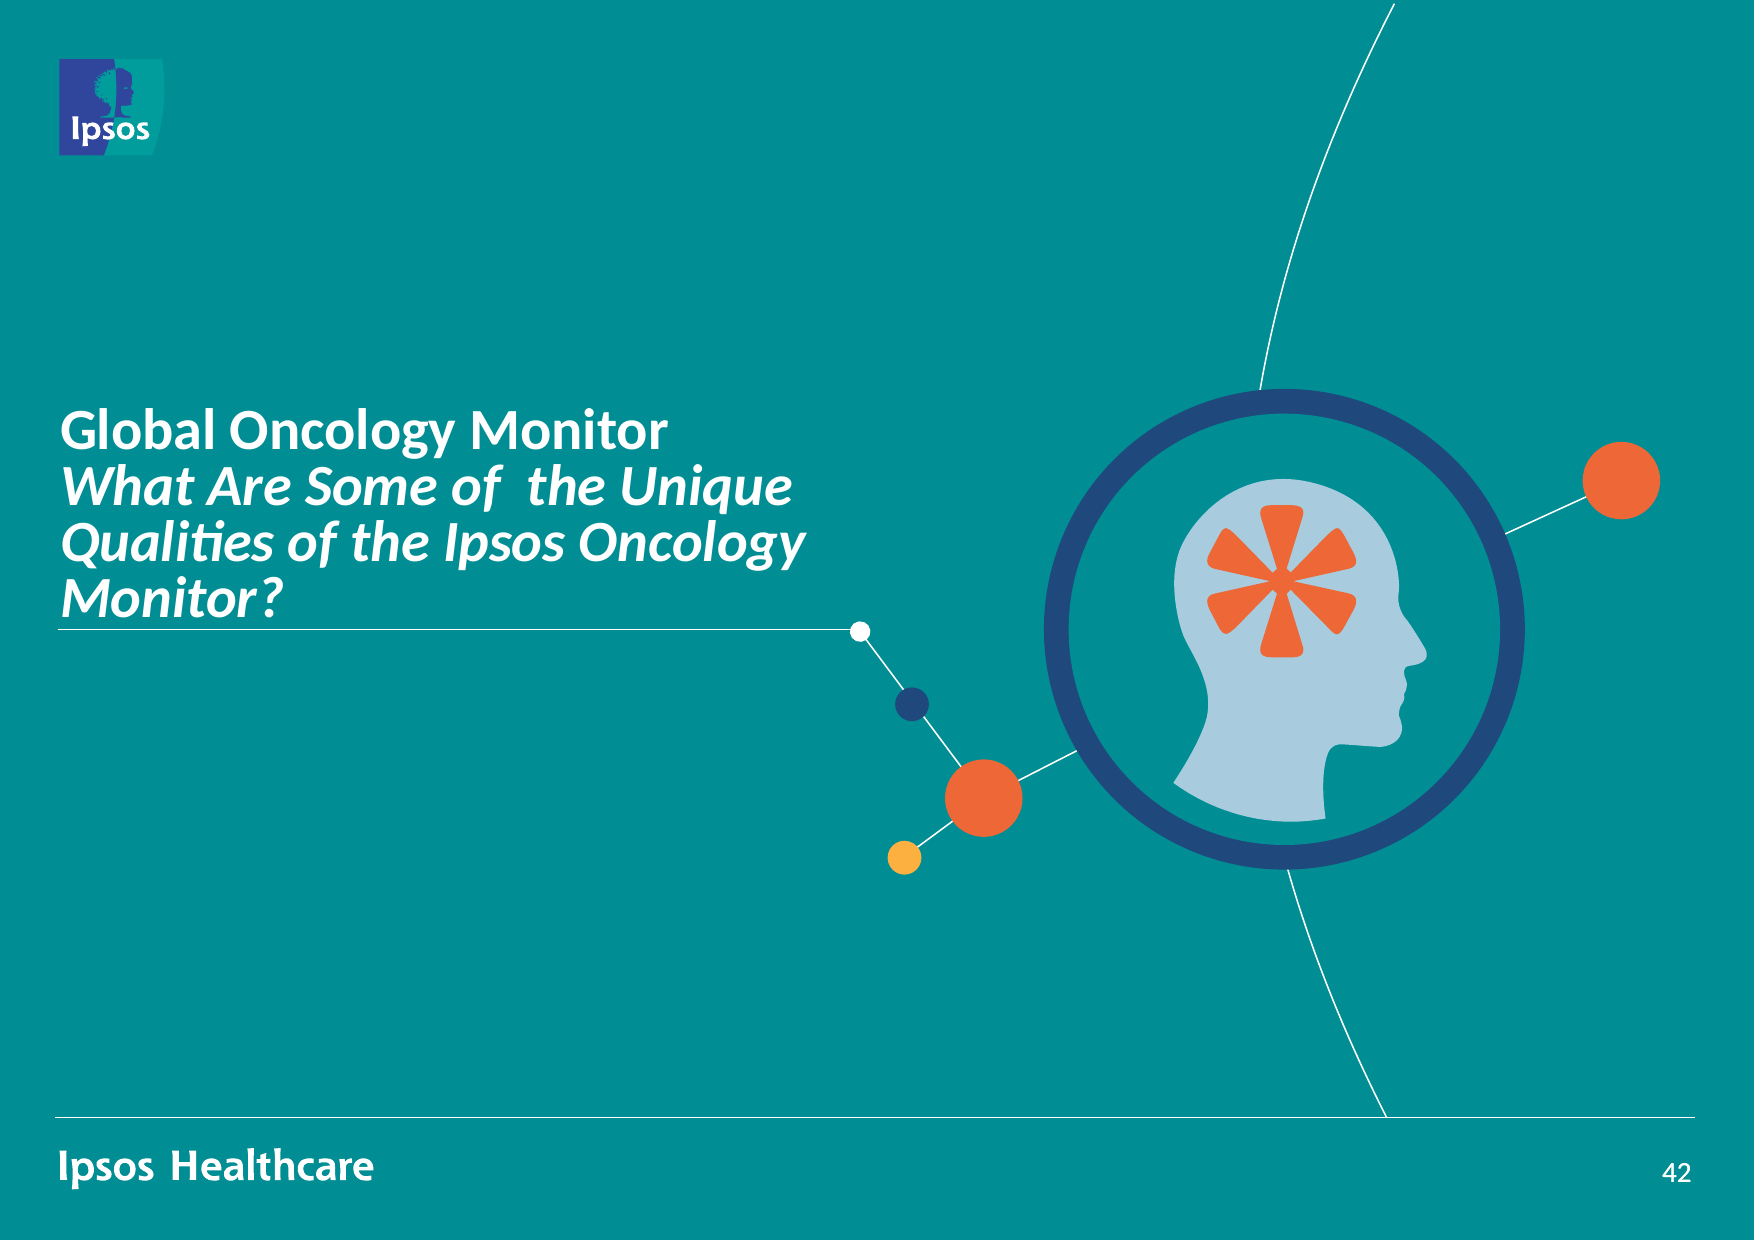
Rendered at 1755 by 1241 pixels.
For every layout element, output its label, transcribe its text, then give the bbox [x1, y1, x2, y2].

title Global Oncology Monitor What Are Some of the Unique Qualities of the Ipsos Oncology Monitor? [60, 402, 914, 629]
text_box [1094, 422, 1494, 822]
slide_number 42 [1520, 1153, 1692, 1189]
